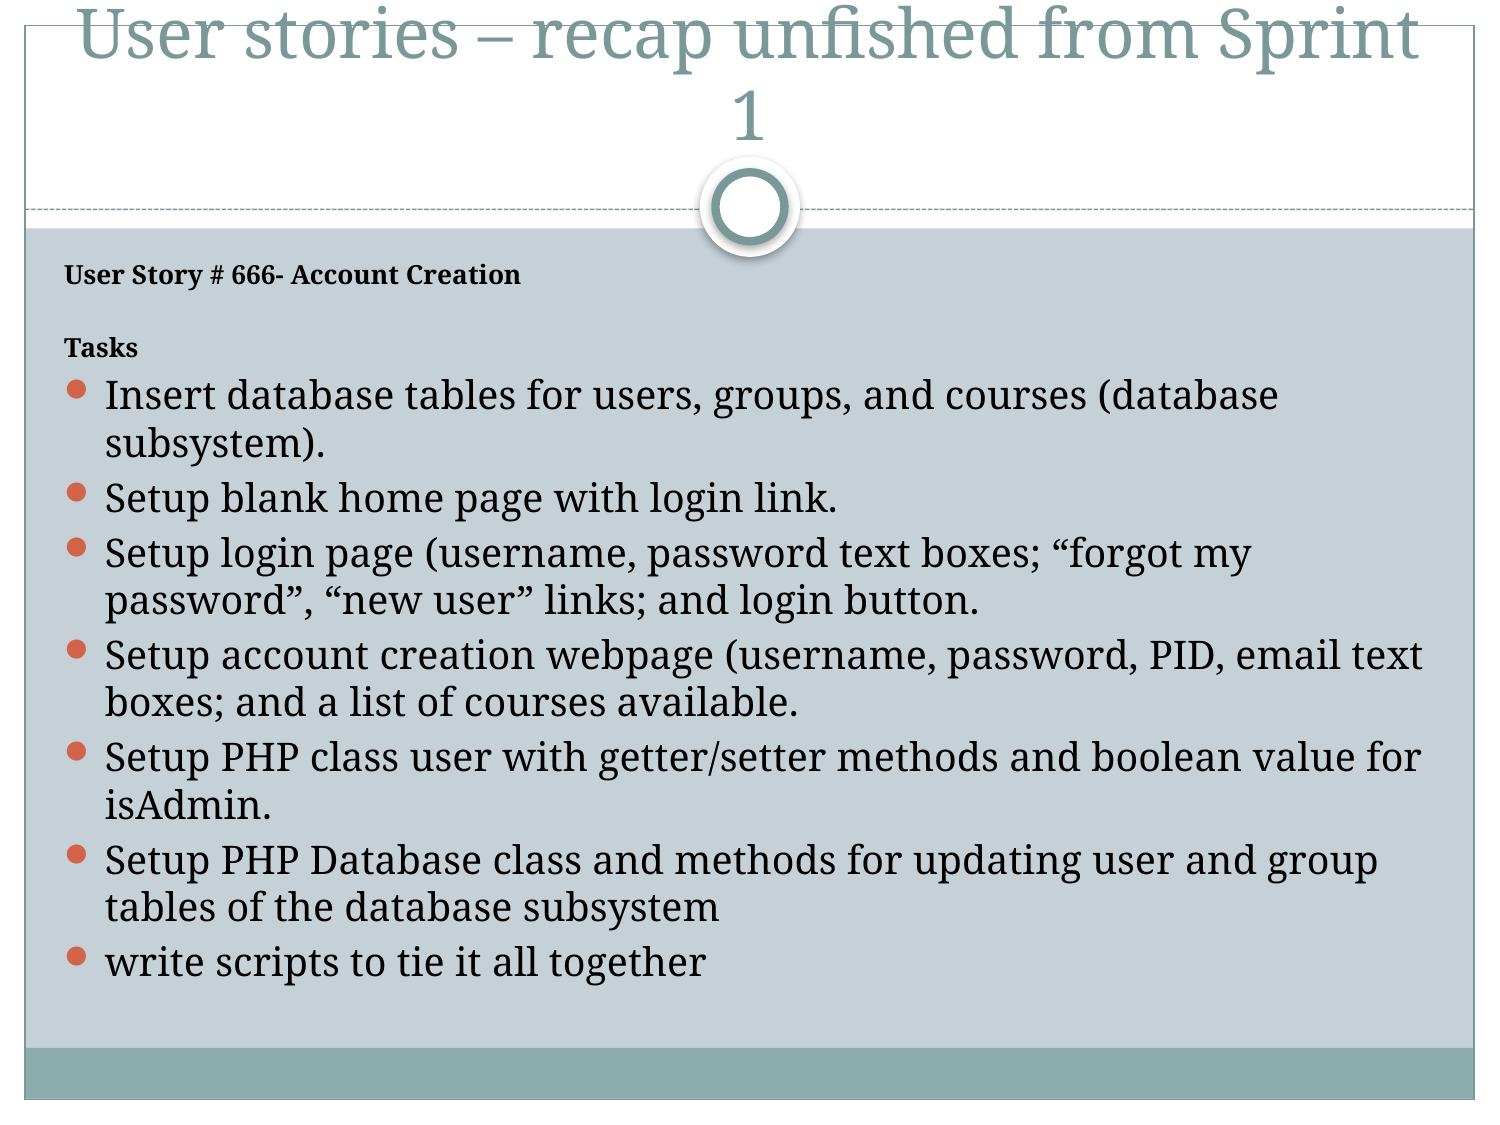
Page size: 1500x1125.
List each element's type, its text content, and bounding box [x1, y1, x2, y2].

title User stories – recap unfished from Sprint 1 [49, 37, 1450, 162]
list User Story # 666- Account Creation Tasks Insert database tables for users, groups, and courses (database subsystem). Setup blank home page with login link. Setup login page (username, password text boxes; “forgot my password”, “new user” links; and login button. Setup account creation webpage (username, password, PID, email text boxes; and a list of courses available. Setup PHP class user with getter/setter methods and boolean value for isAdmin. Setup PHP Database class and methods for updating user and group tables of the database subsystem write scripts to tie it all together [49, 250, 1445, 1001]
